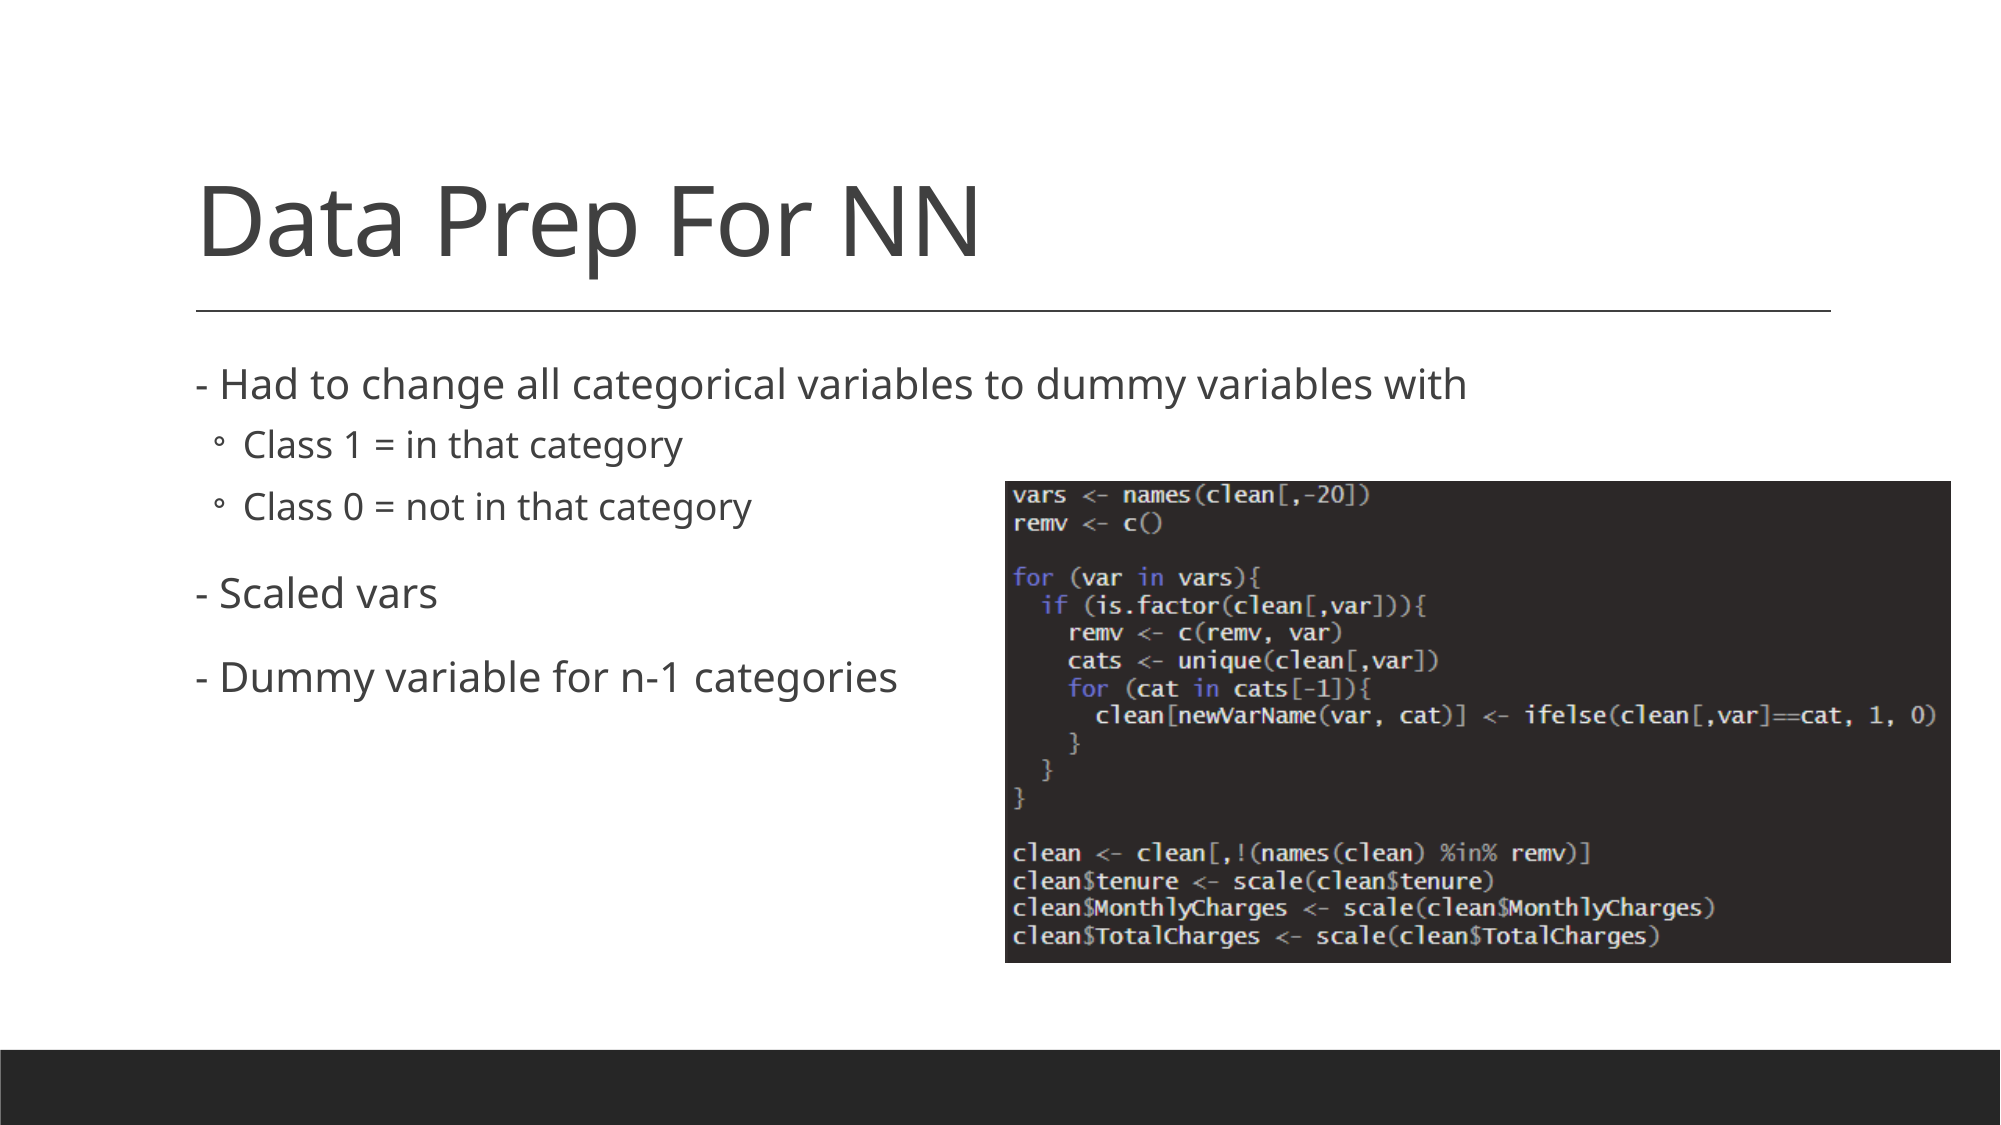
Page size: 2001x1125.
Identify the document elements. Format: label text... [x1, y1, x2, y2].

list - Had to change all categorical variables to dummy variables with Class 1 = in that category Class 0 = not in that category - Scaled vars - Dummy variable for n-1 categories [180, 345, 1830, 963]
title Data Prep For NN [180, 47, 1830, 285]
picture [1004, 480, 1951, 964]
